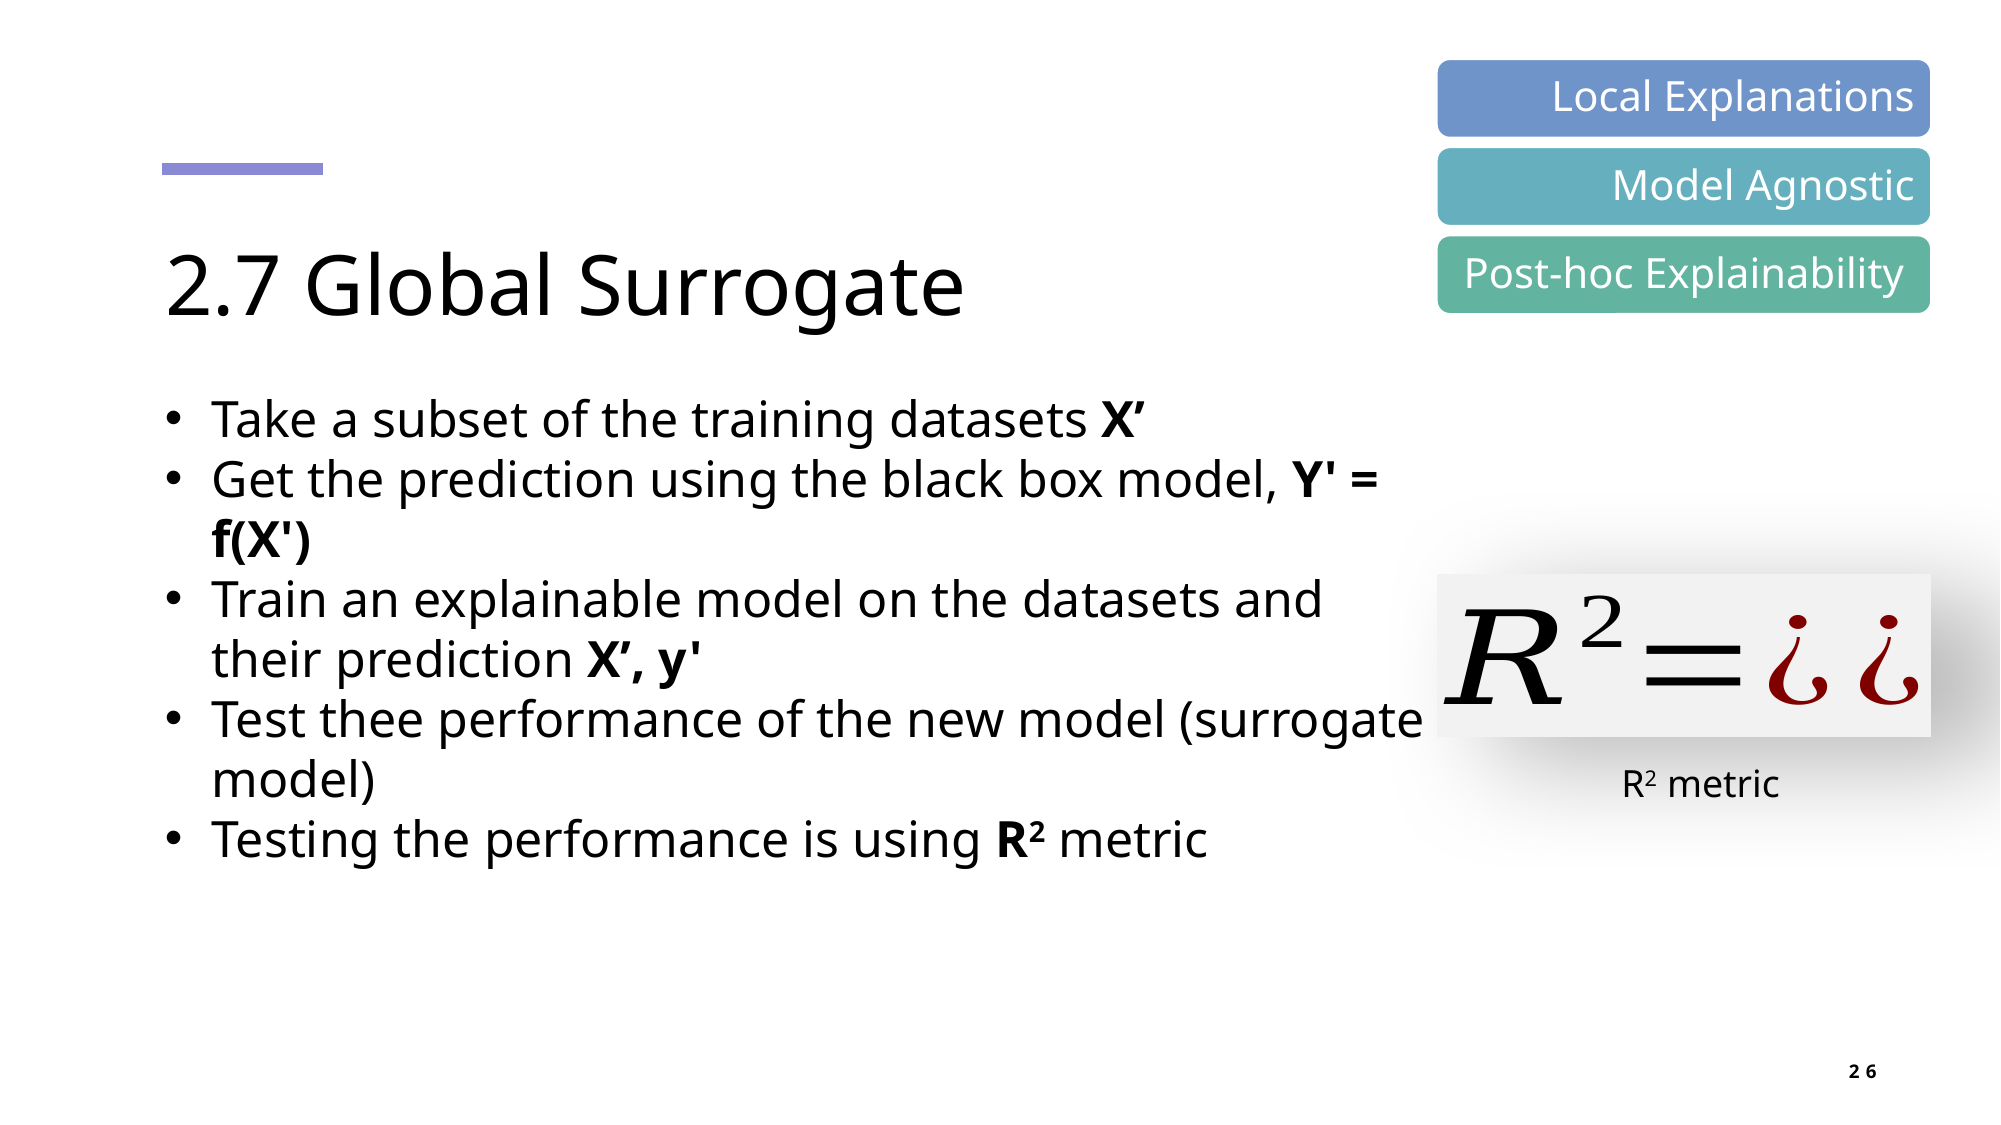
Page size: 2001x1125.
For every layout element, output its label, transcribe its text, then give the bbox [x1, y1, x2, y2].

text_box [1436, 58, 1932, 315]
slide_number 26 [1772, 1042, 1892, 1103]
title 2.7 Global Surrogate [150, 224, 1850, 441]
text_box R2 metric [1606, 752, 1795, 813]
text_box Take a subset of the training datasets X’ Get the prediction using the black box model, Y' = f(X') Train an explainable model on the datasets and their prediction X’, y' Test thee performance of the new model (surrogate model) Testing the performance is using R2 metric [150, 380, 1446, 935]
